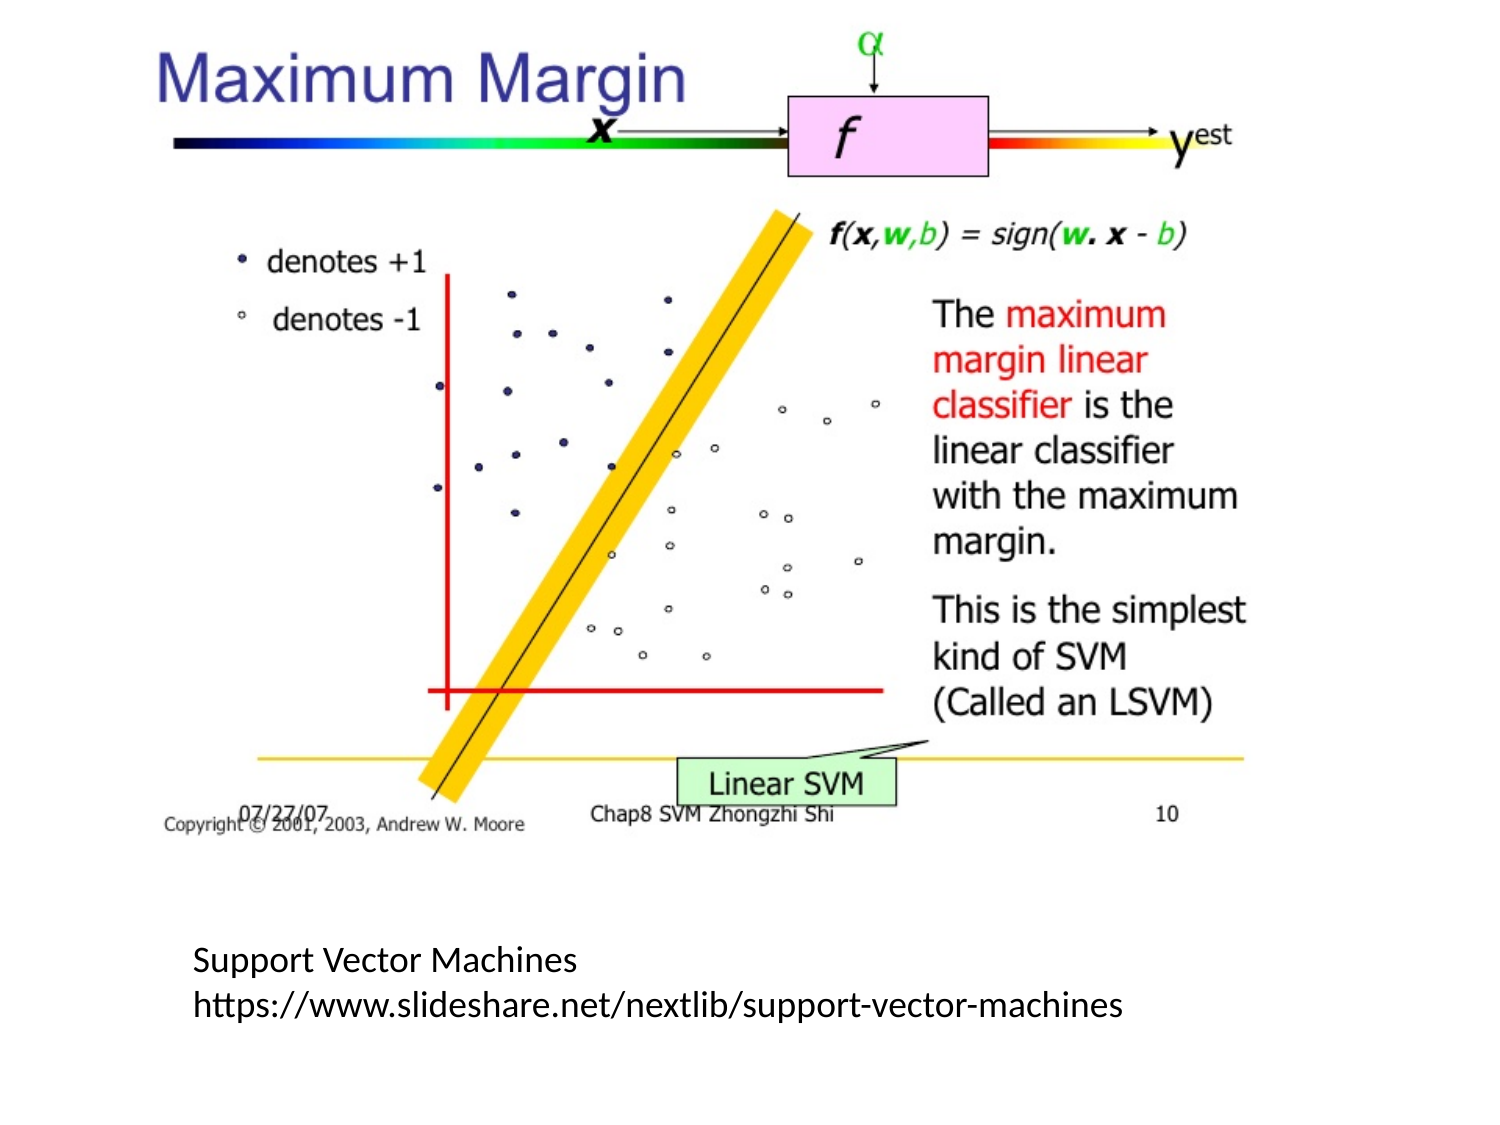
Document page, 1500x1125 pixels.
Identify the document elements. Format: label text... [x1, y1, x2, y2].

picture [124, 0, 1263, 854]
text_box Support Vector Machines https://www.slideshare.net/nextlib/support-vector-machines [178, 927, 1140, 1033]
